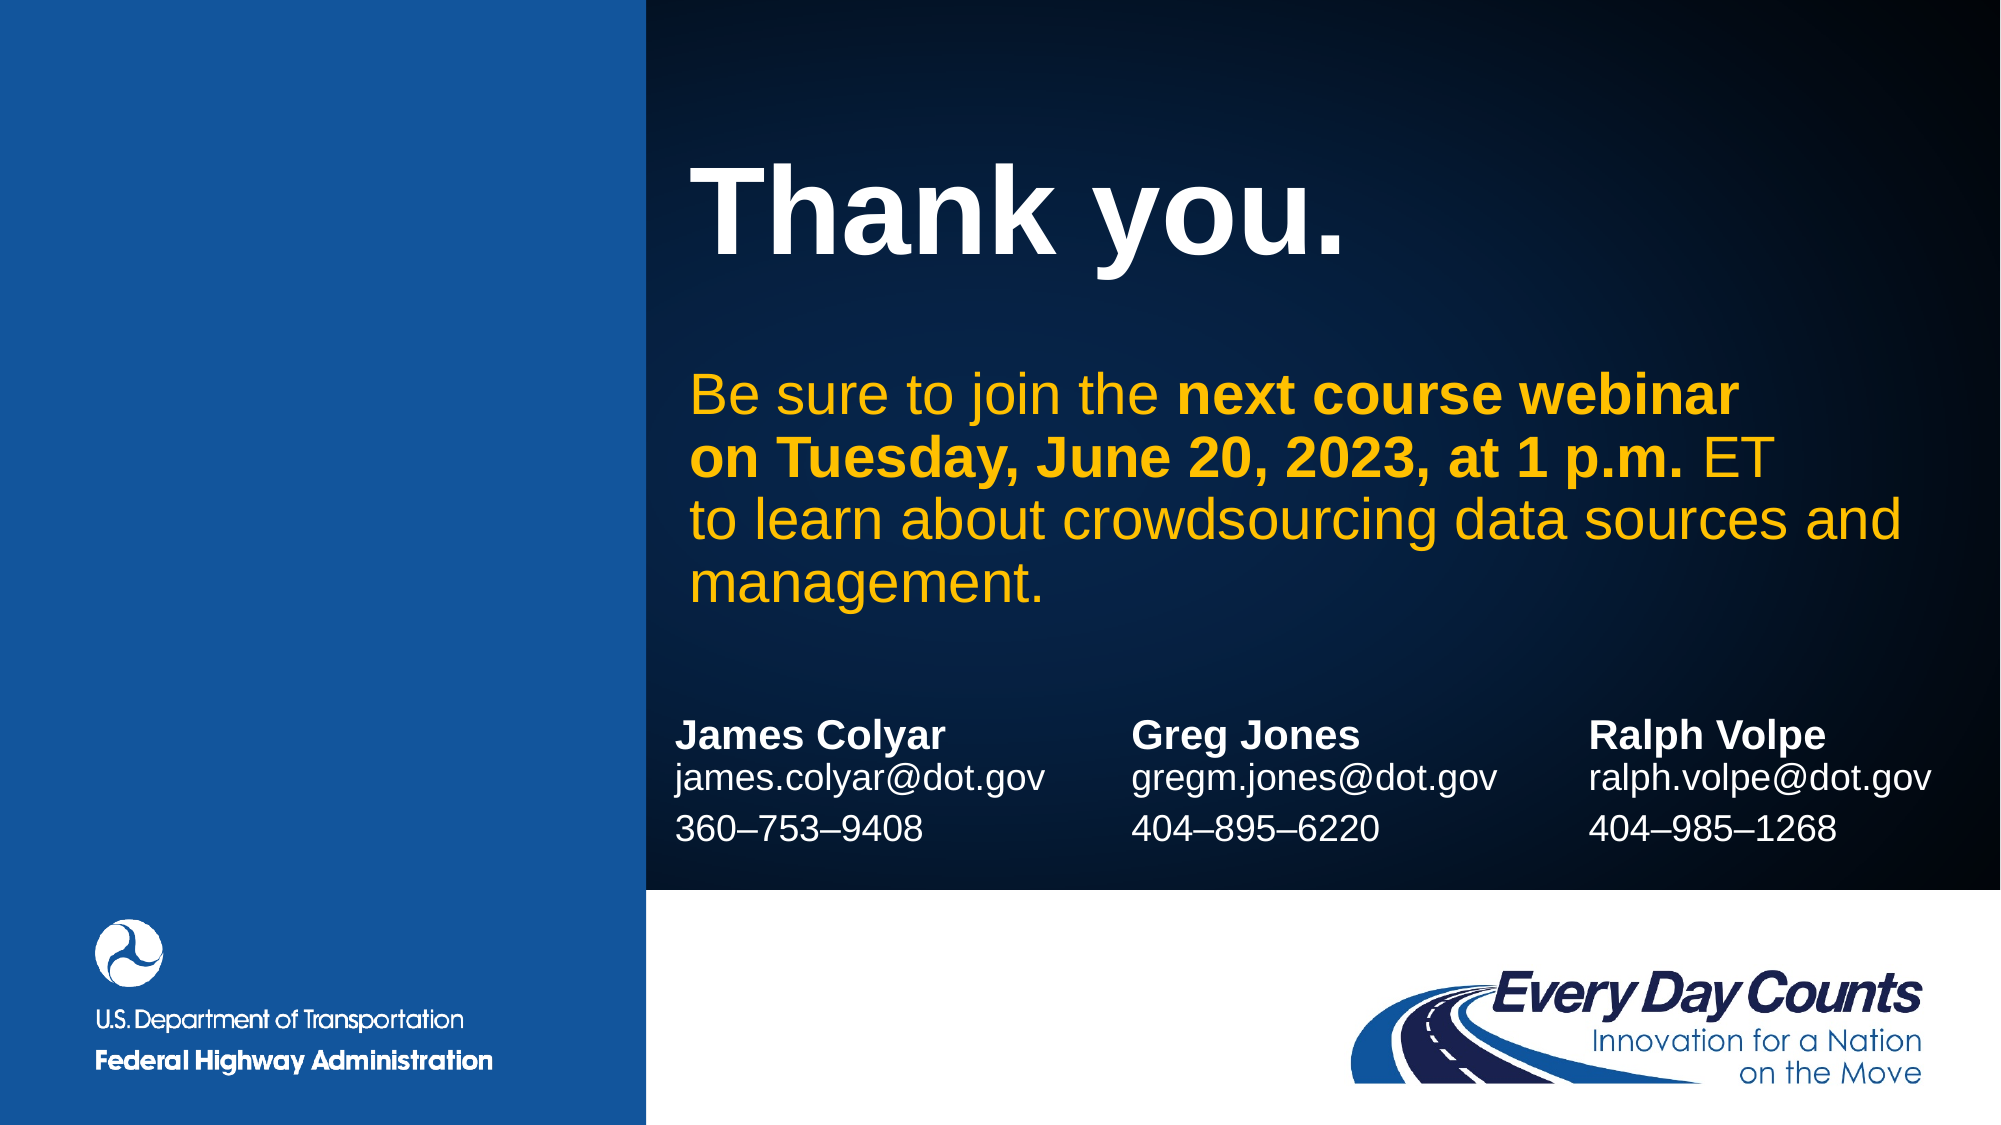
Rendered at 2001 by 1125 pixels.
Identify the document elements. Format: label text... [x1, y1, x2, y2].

subtitle Be sure to join the next course webinar on Tuesday, June 20, 2023, at 1 p.m. ET to learn about crowdsourcing data sources and management. [674, 356, 1957, 639]
title Thank you. [674, 75, 1929, 290]
picture [647, 0, 2001, 890]
text_box Greg Jones gregm.jones@dot.gov 404‒895‒6220 [1116, 705, 1551, 920]
picture [90, 914, 497, 1080]
picture [1344, 964, 1929, 1090]
text_box James Colyar james.colyar@dot.gov 360‒753‒9408 [659, 705, 1095, 920]
text_box Ralph Volpe ralph.volpe@dot.gov 404‒985‒1268 [1573, 705, 2000, 887]
